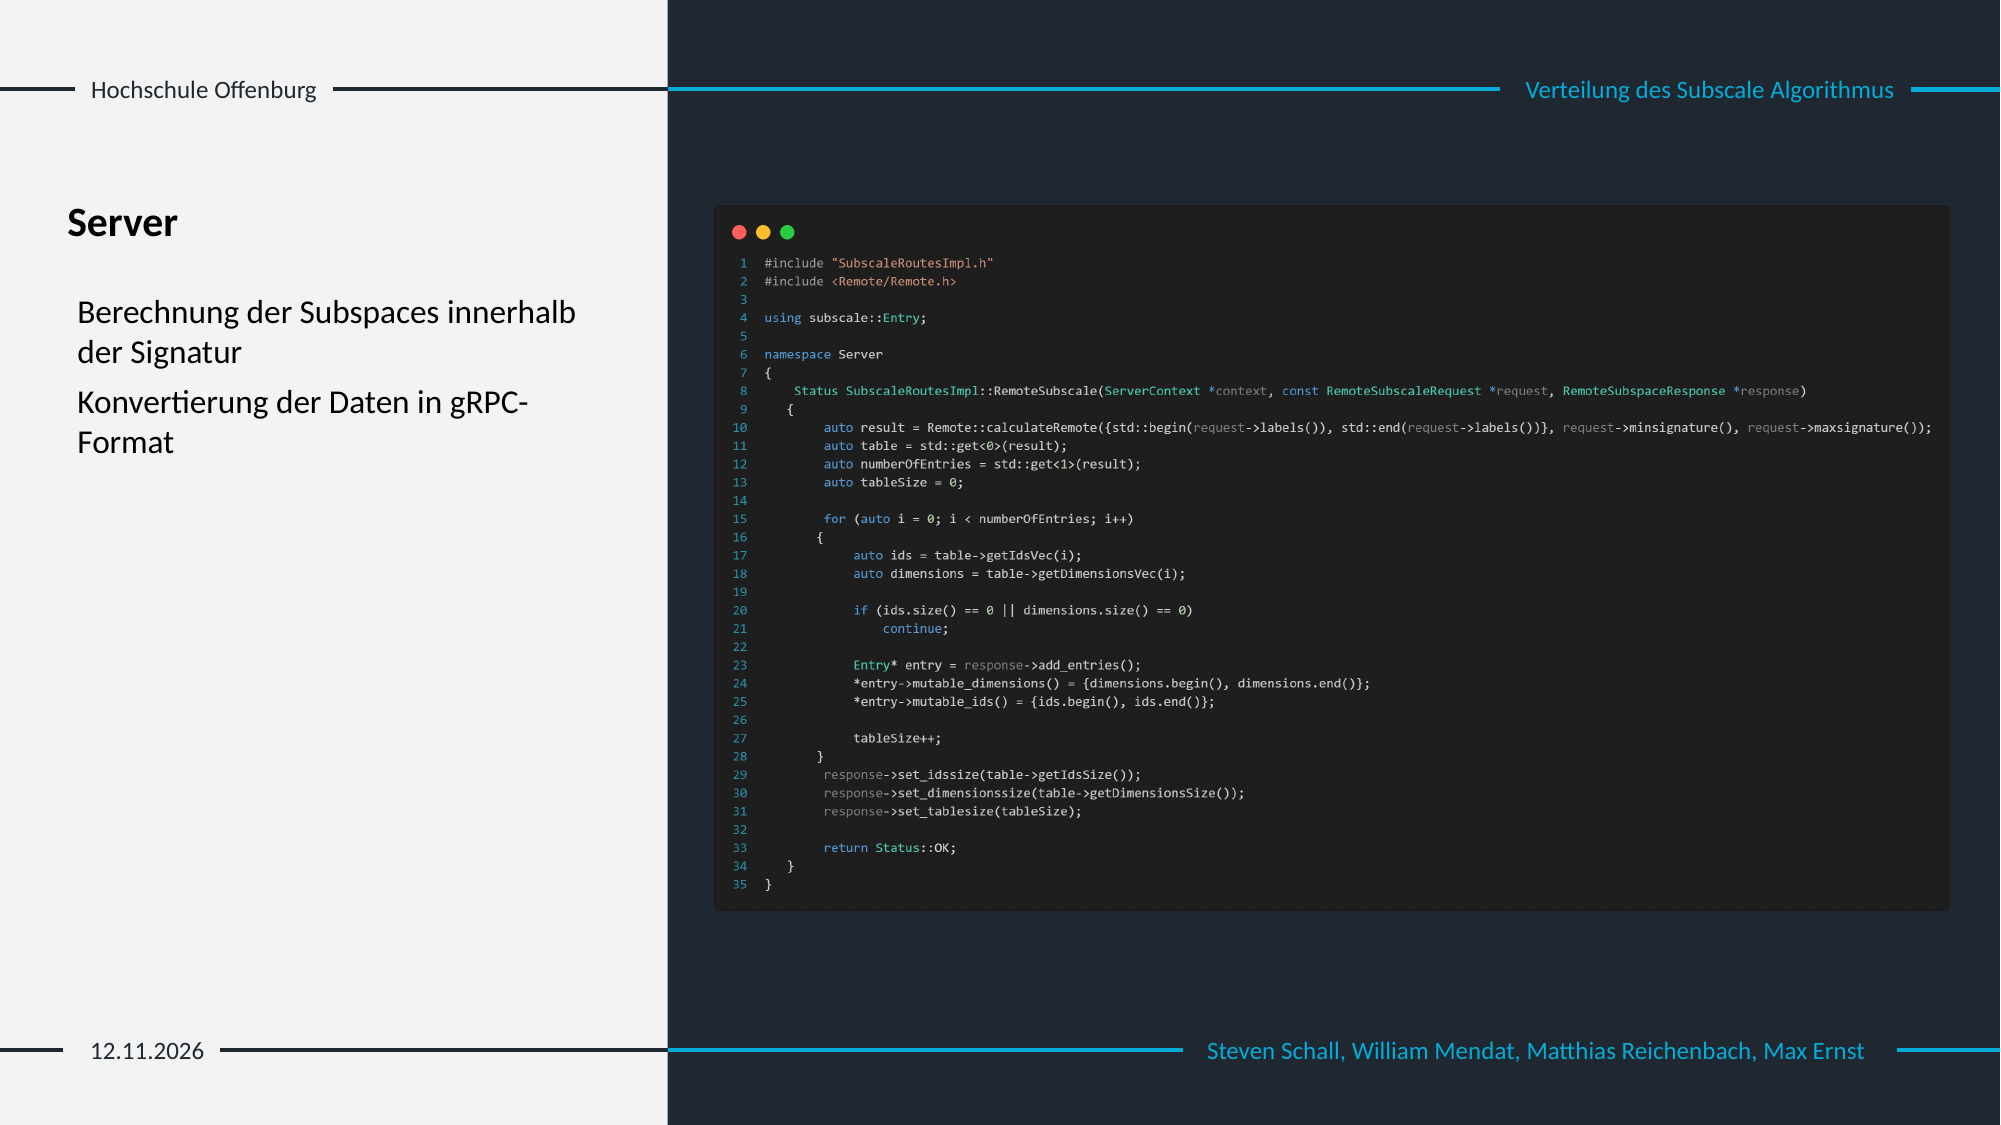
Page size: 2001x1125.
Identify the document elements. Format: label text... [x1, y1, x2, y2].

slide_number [75, 1020, 526, 1080]
text_box Konvertierung der Daten in gRPC-Format [62, 372, 623, 468]
text_box Server [52, 187, 194, 253]
text_box Verteilung des Subscale Algorithmus [1510, 66, 1910, 111]
text_box Berechnung der Subspaces innerhalb der Signatur [62, 283, 623, 372]
text_box Steven Schall, William Mendat, Matthias Reichenbach, Max Ernst [1192, 1027, 1887, 1072]
text_box [0, 0, 669, 88]
text_box [0, 89, 669, 1125]
text_box Hochschule Offenburg [76, 66, 333, 111]
picture [677, 168, 1987, 948]
